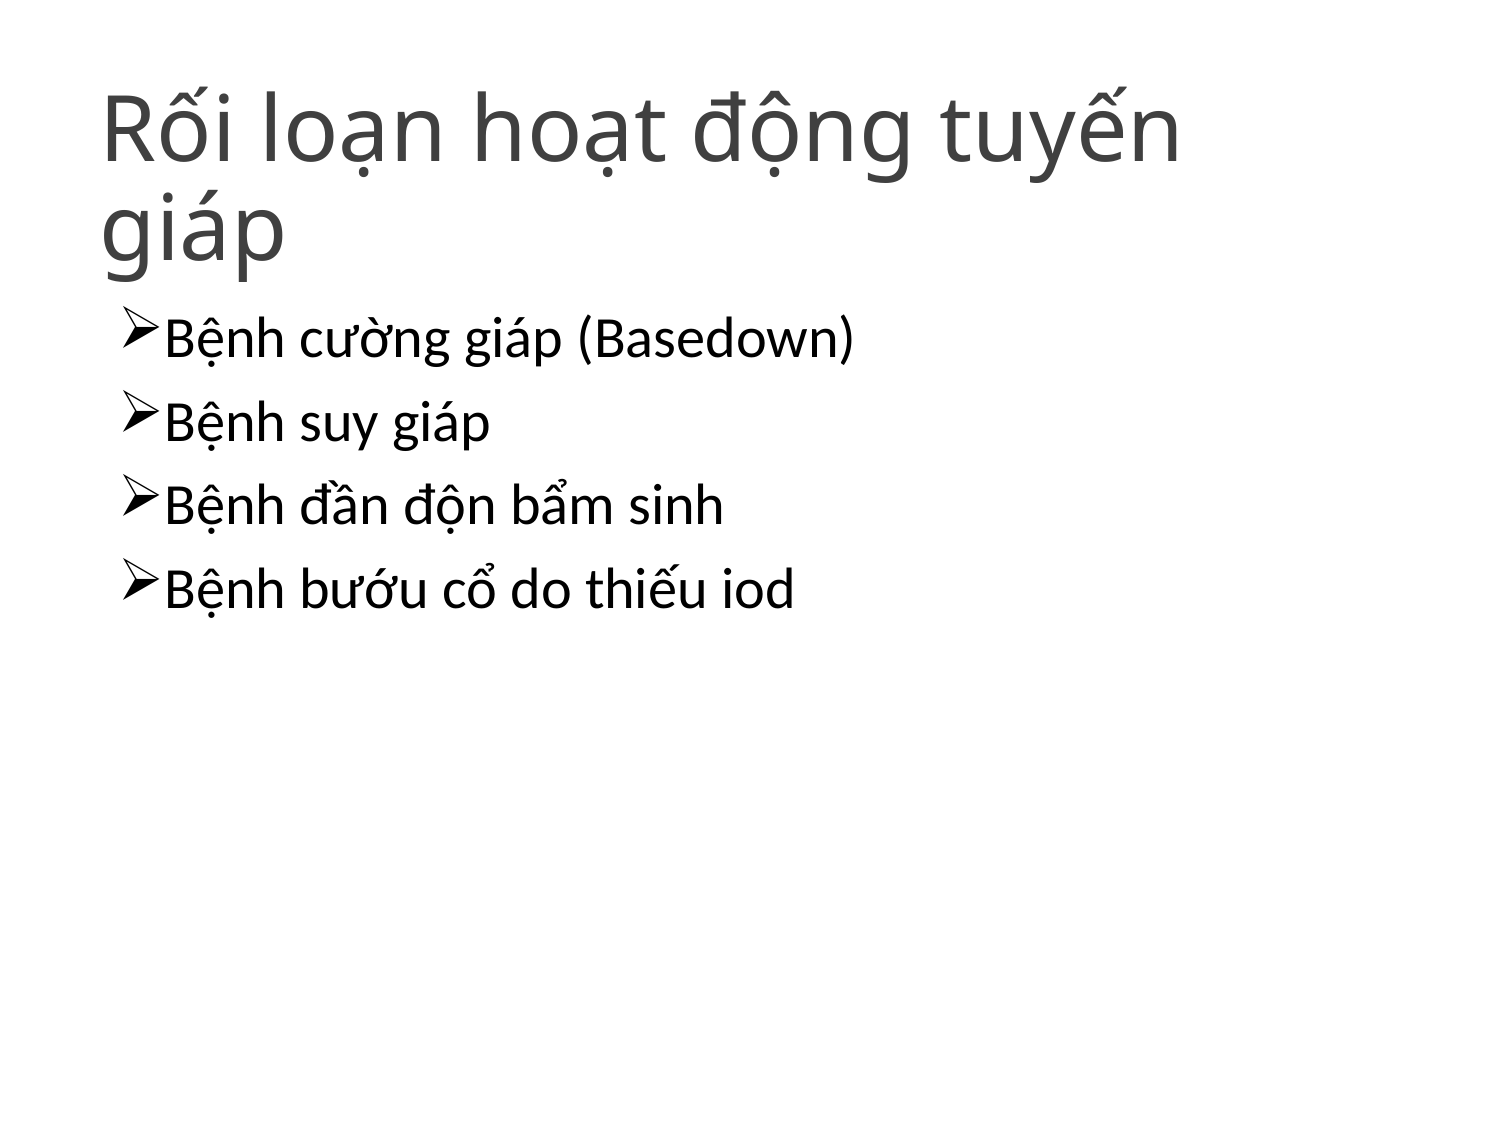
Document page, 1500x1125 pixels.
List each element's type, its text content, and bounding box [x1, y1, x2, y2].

list Bệnh cường giáp (Basedown) Bệnh suy giáp Bệnh đần độn bẩm sinh Bệnh bướu cổ do thiếu iod [103, 299, 1397, 1014]
title Rối loạn hoạt động tuyến giáp [84, 109, 1410, 253]
